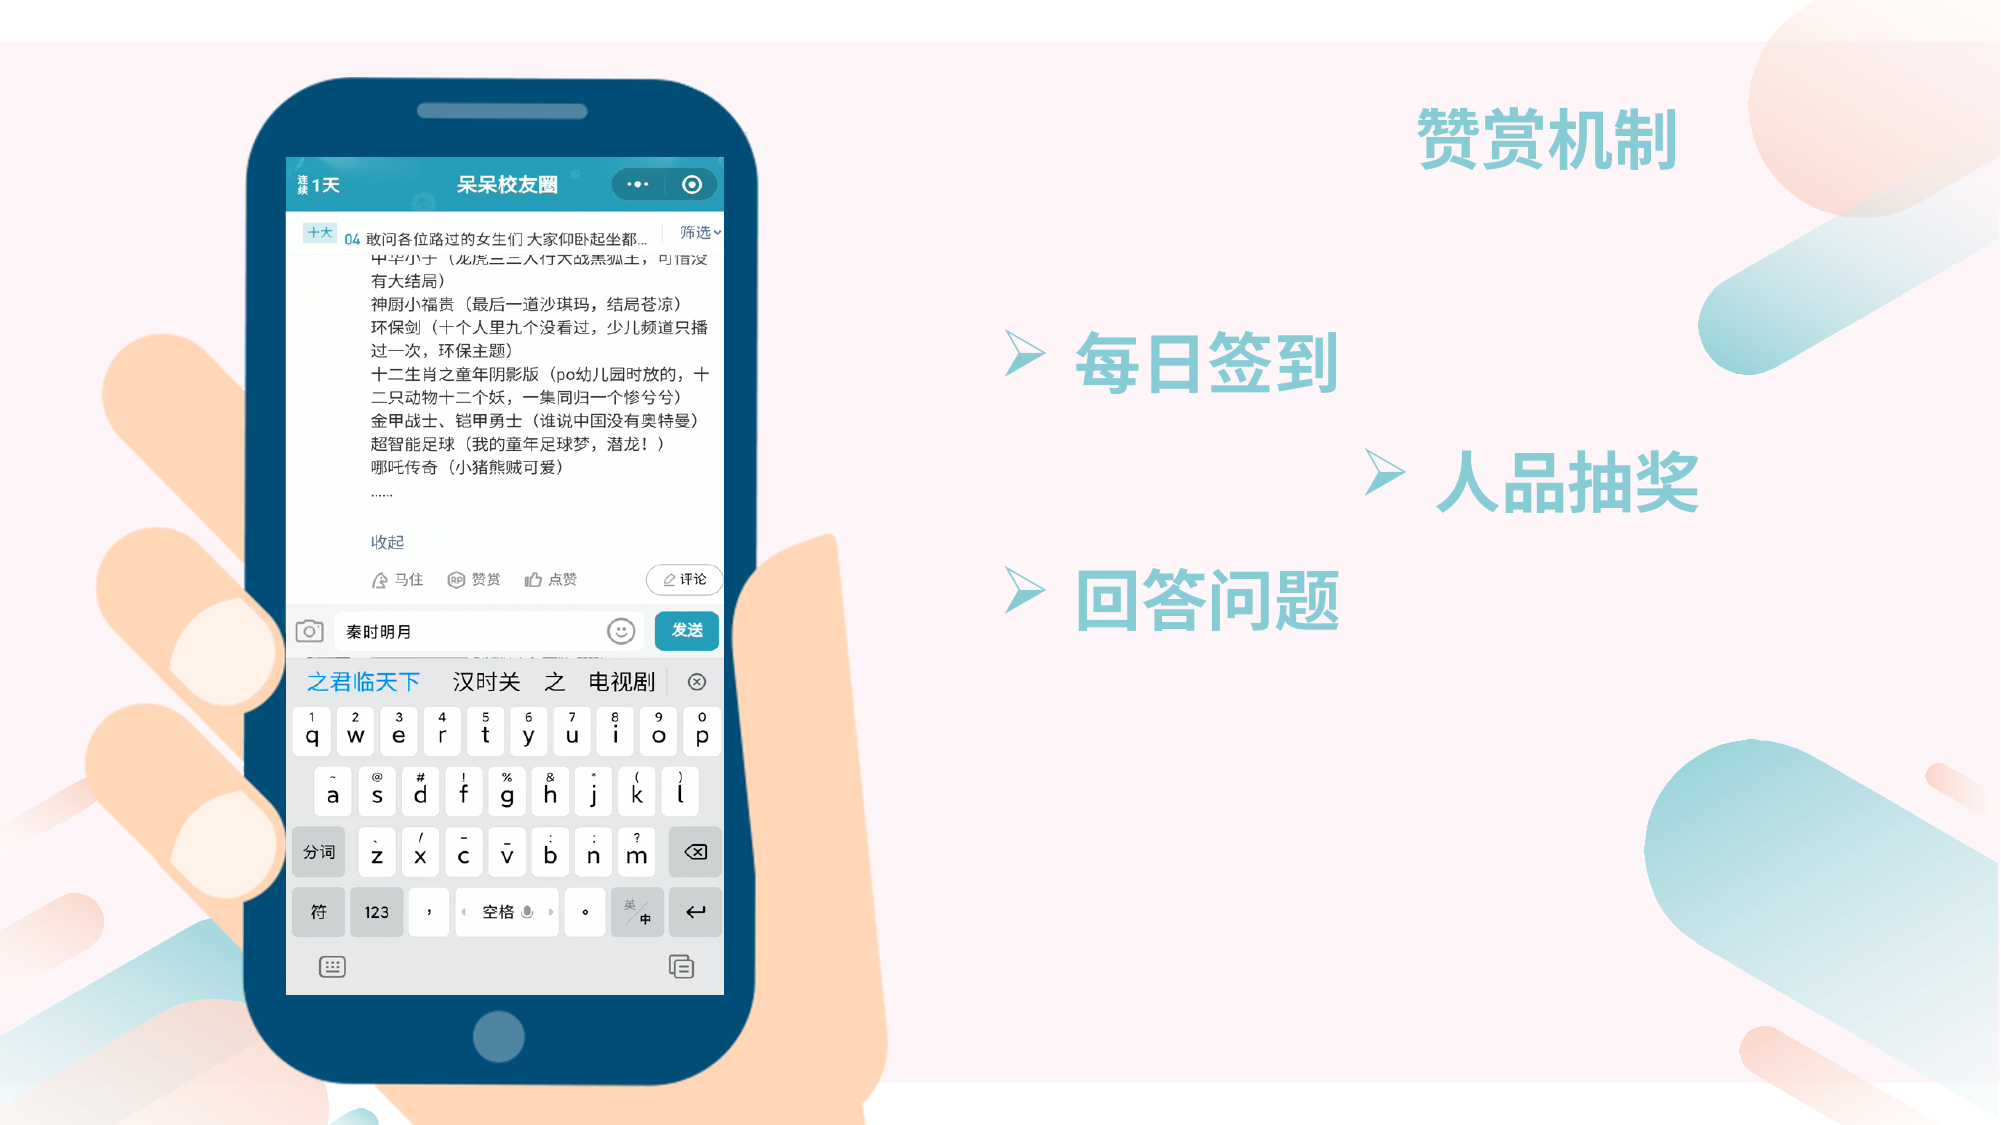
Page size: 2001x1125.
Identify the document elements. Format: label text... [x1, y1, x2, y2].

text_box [285, 156, 725, 996]
text_box 每日签到 [984, 314, 1507, 409]
text_box 人品抽奖 [1344, 433, 1867, 528]
text_box 回答问题 [984, 551, 1507, 647]
picture [84, 77, 974, 1125]
list 赞赏机制 [1400, 100, 2000, 187]
